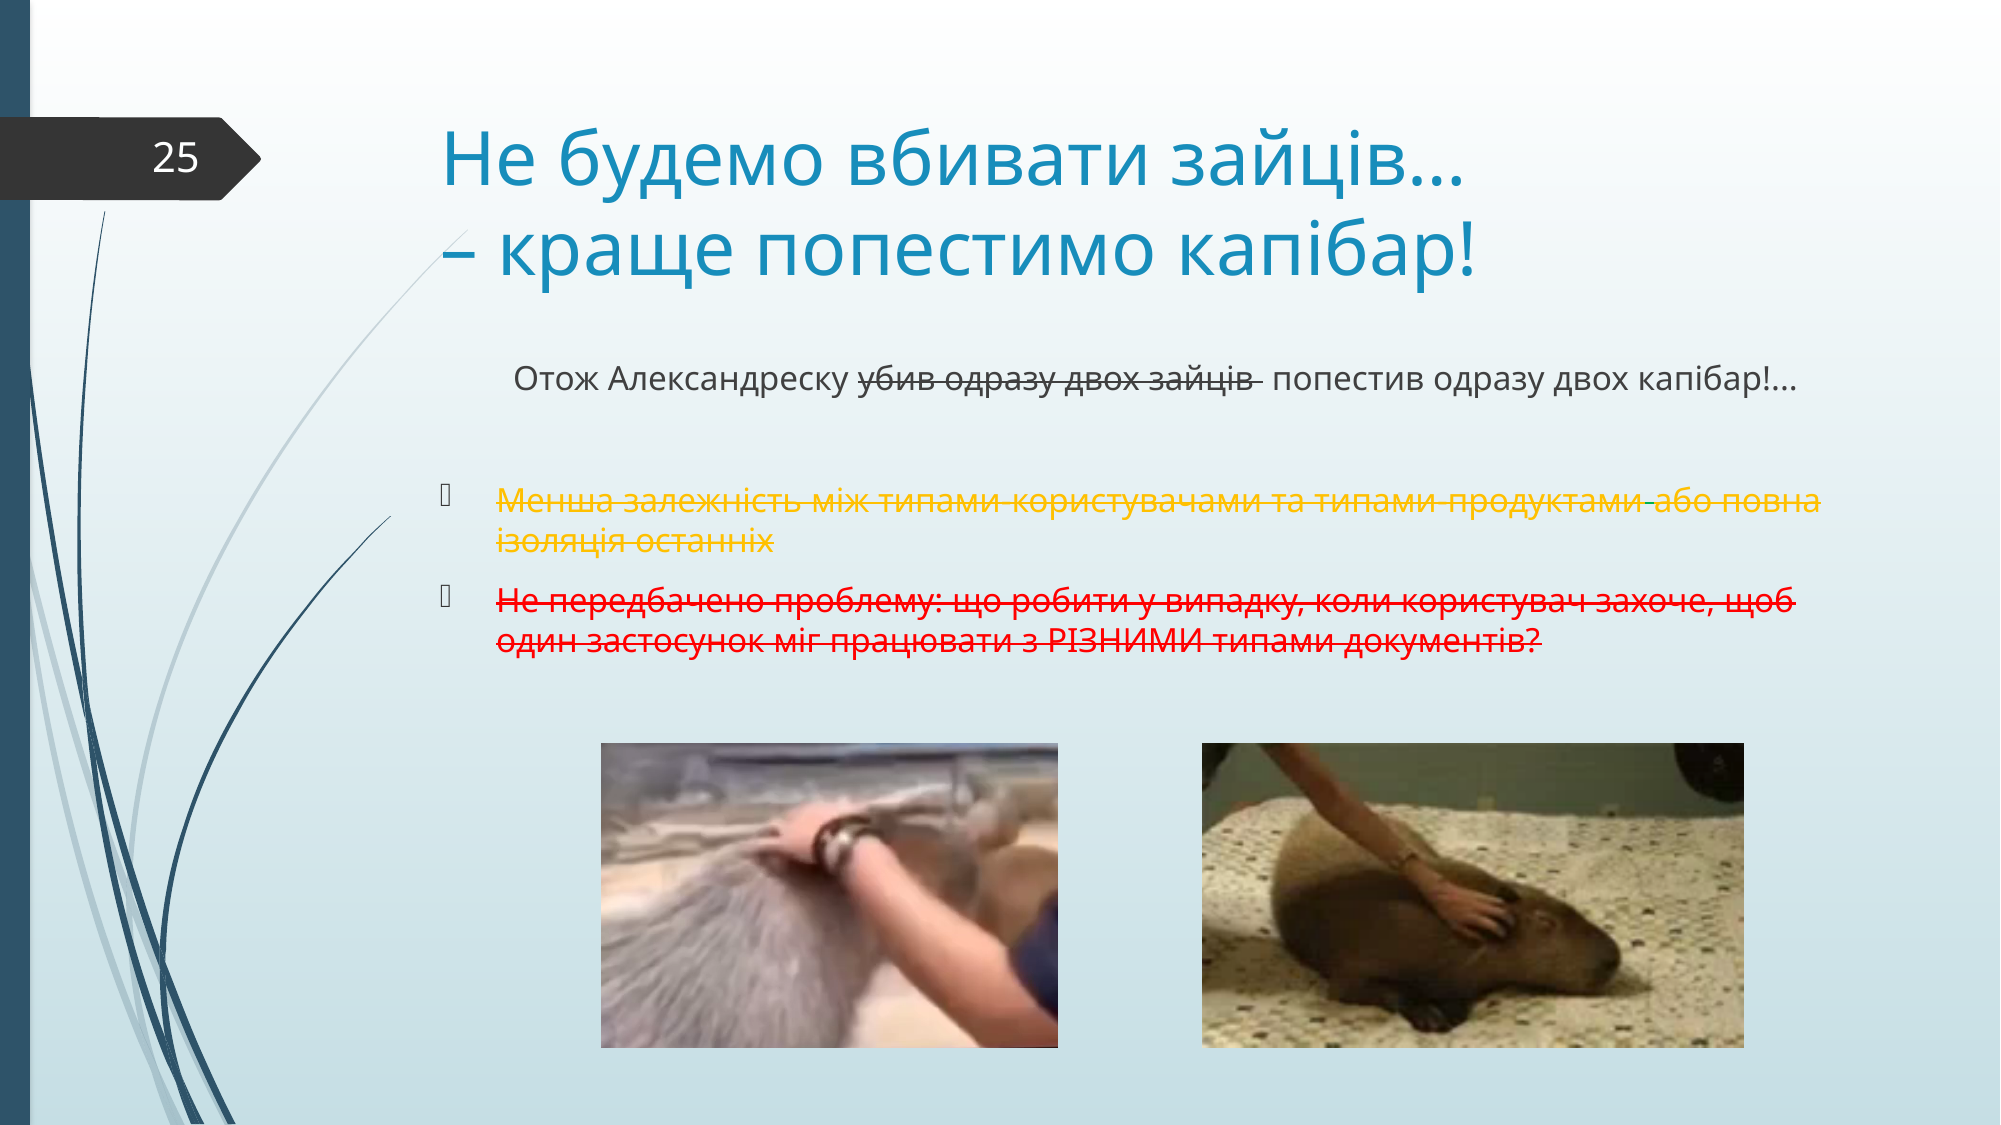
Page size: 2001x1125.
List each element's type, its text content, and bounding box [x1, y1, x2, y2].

slide_number 25 [87, 129, 216, 190]
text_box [1201, 742, 1745, 1049]
list Отож Александреску убив одразу двох зайців попестив одразу двох капібар!... Менша залежність між типами-користувачами та типами-продуктами або повна ізоляція останніх Не передбачено проблему: що робити у випадку, коли користувач захоче, щоб один застосунок міг працювати з РІЗНИМИ типами документів? [424, 350, 1888, 970]
title Не будемо вбивати зайців… – краще попестимо капібар! [425, 102, 1888, 313]
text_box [600, 742, 1059, 1049]
